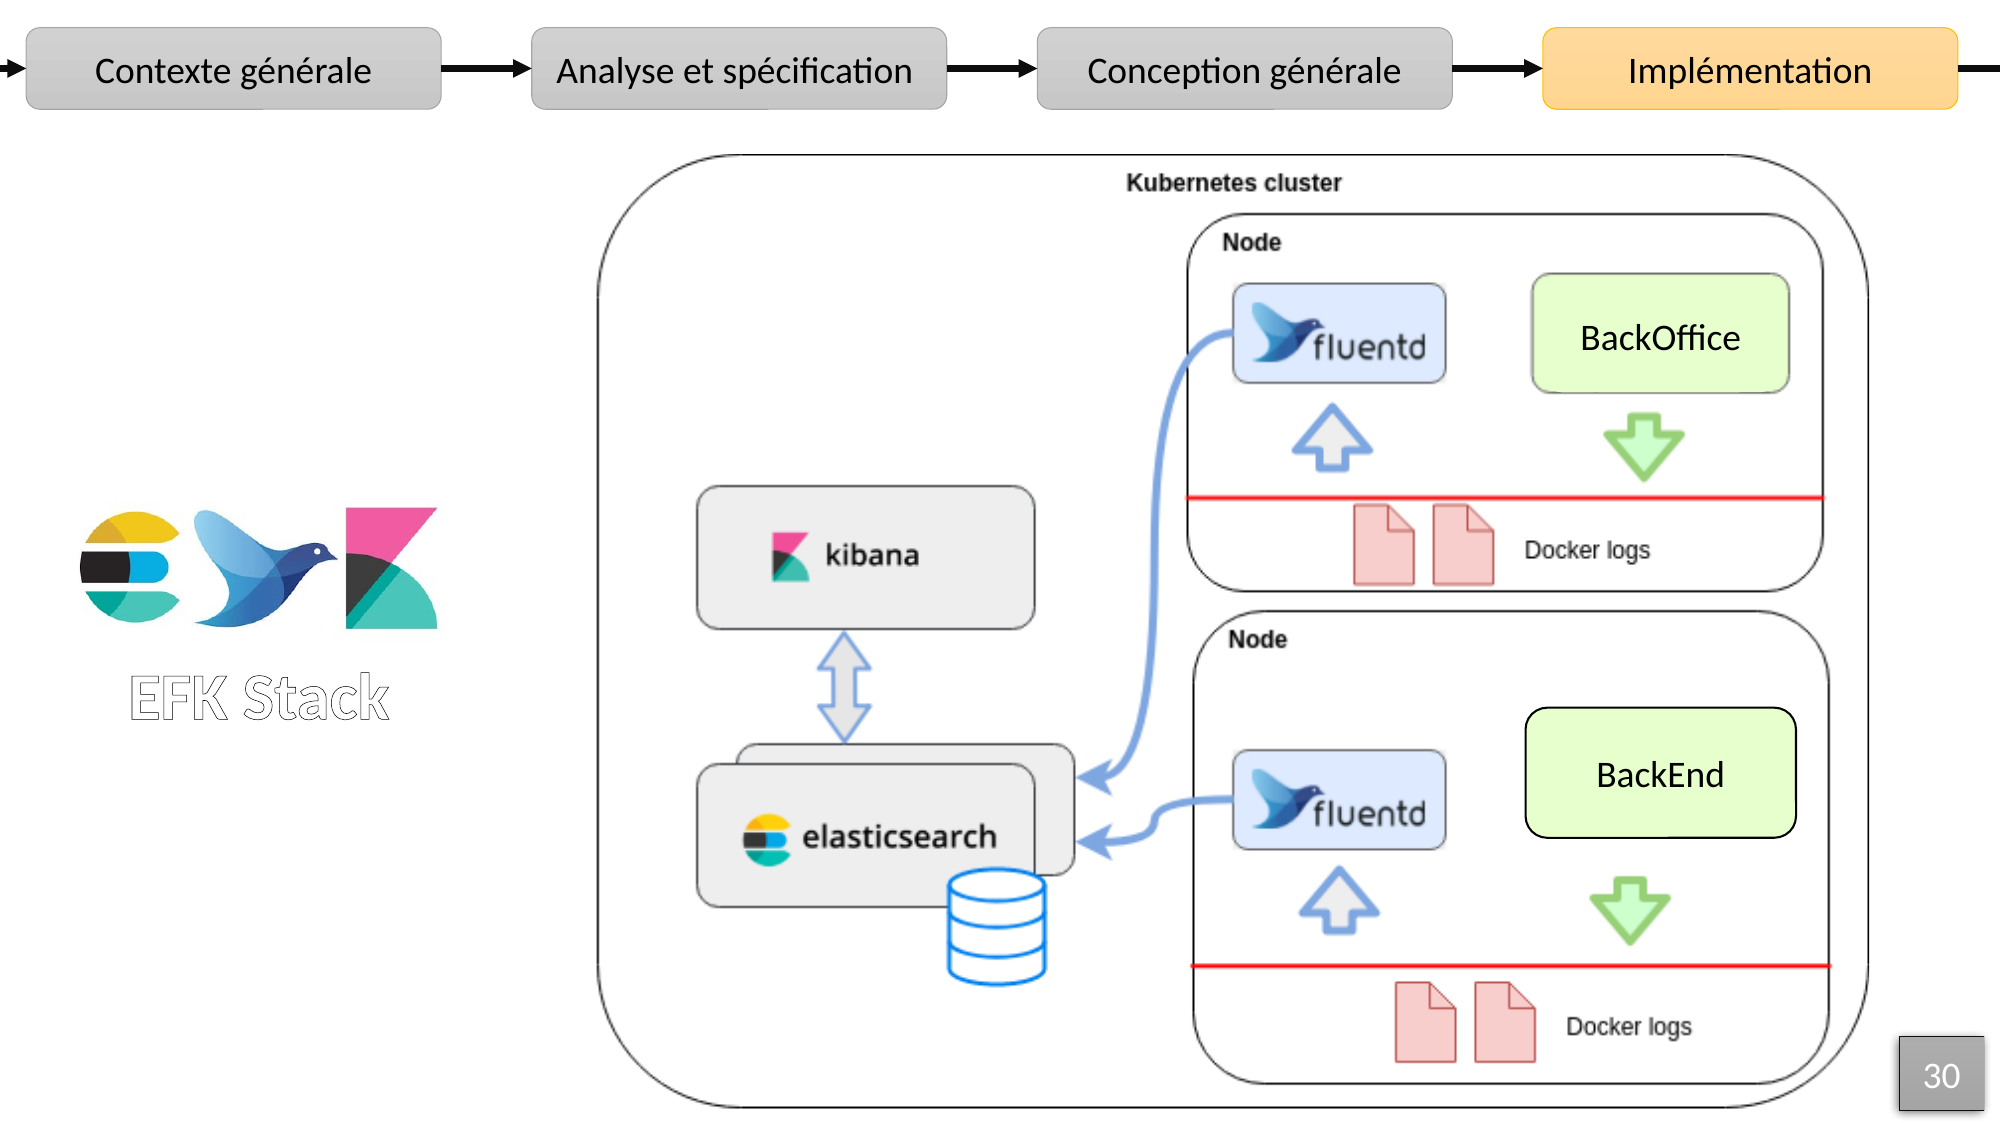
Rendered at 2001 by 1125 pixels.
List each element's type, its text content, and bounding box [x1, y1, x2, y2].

picture [71, 479, 447, 646]
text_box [0, 27, 2000, 110]
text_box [580, 154, 1870, 1111]
text_box EFK Stack [0, 645, 580, 741]
text_box 30 [1899, 1036, 1985, 1111]
